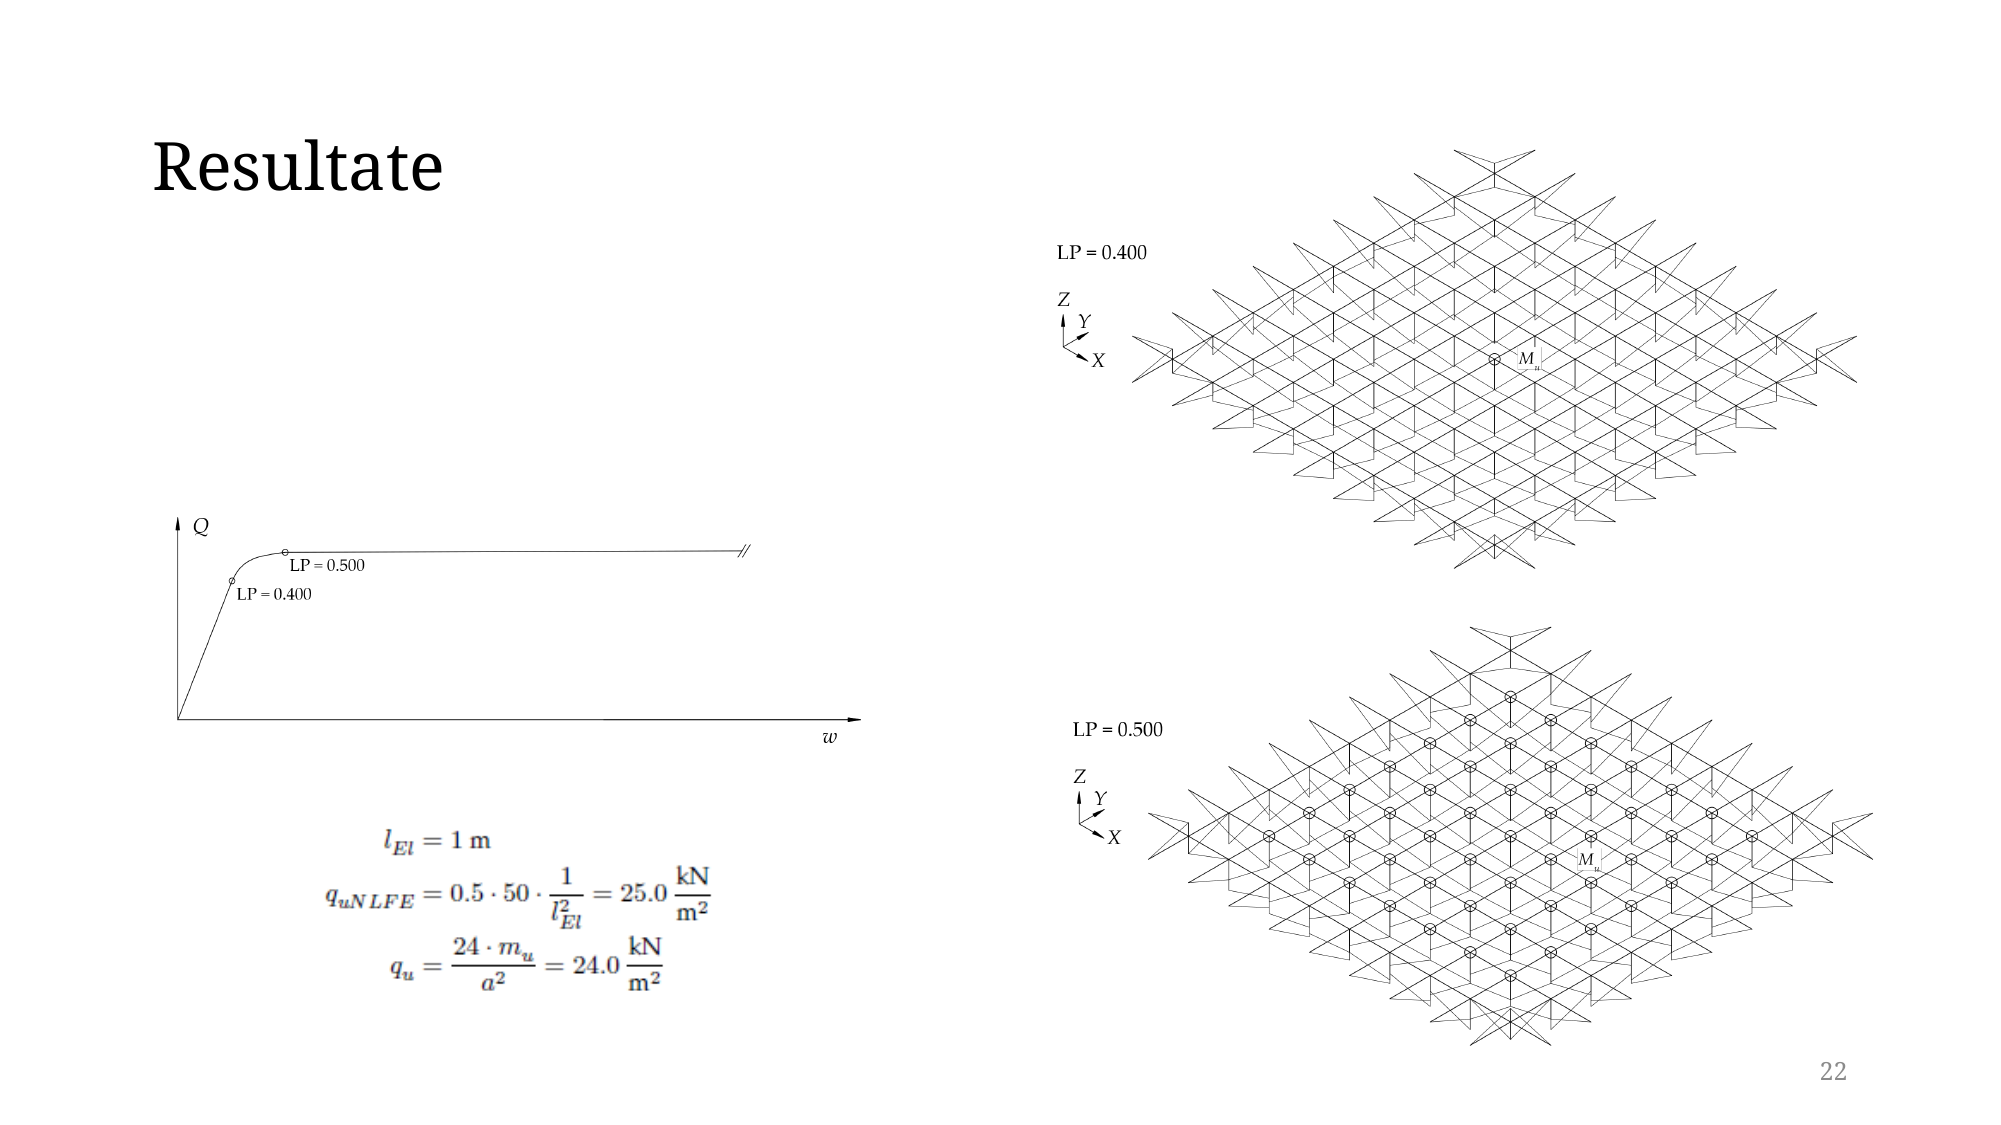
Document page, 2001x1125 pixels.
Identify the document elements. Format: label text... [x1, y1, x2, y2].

picture [59, 511, 946, 761]
picture [1070, 610, 1925, 1066]
slide_number 22 [1412, 1066, 1863, 1103]
title Resultate [137, 59, 1863, 278]
picture [244, 797, 761, 1016]
picture [1054, 133, 1909, 588]
